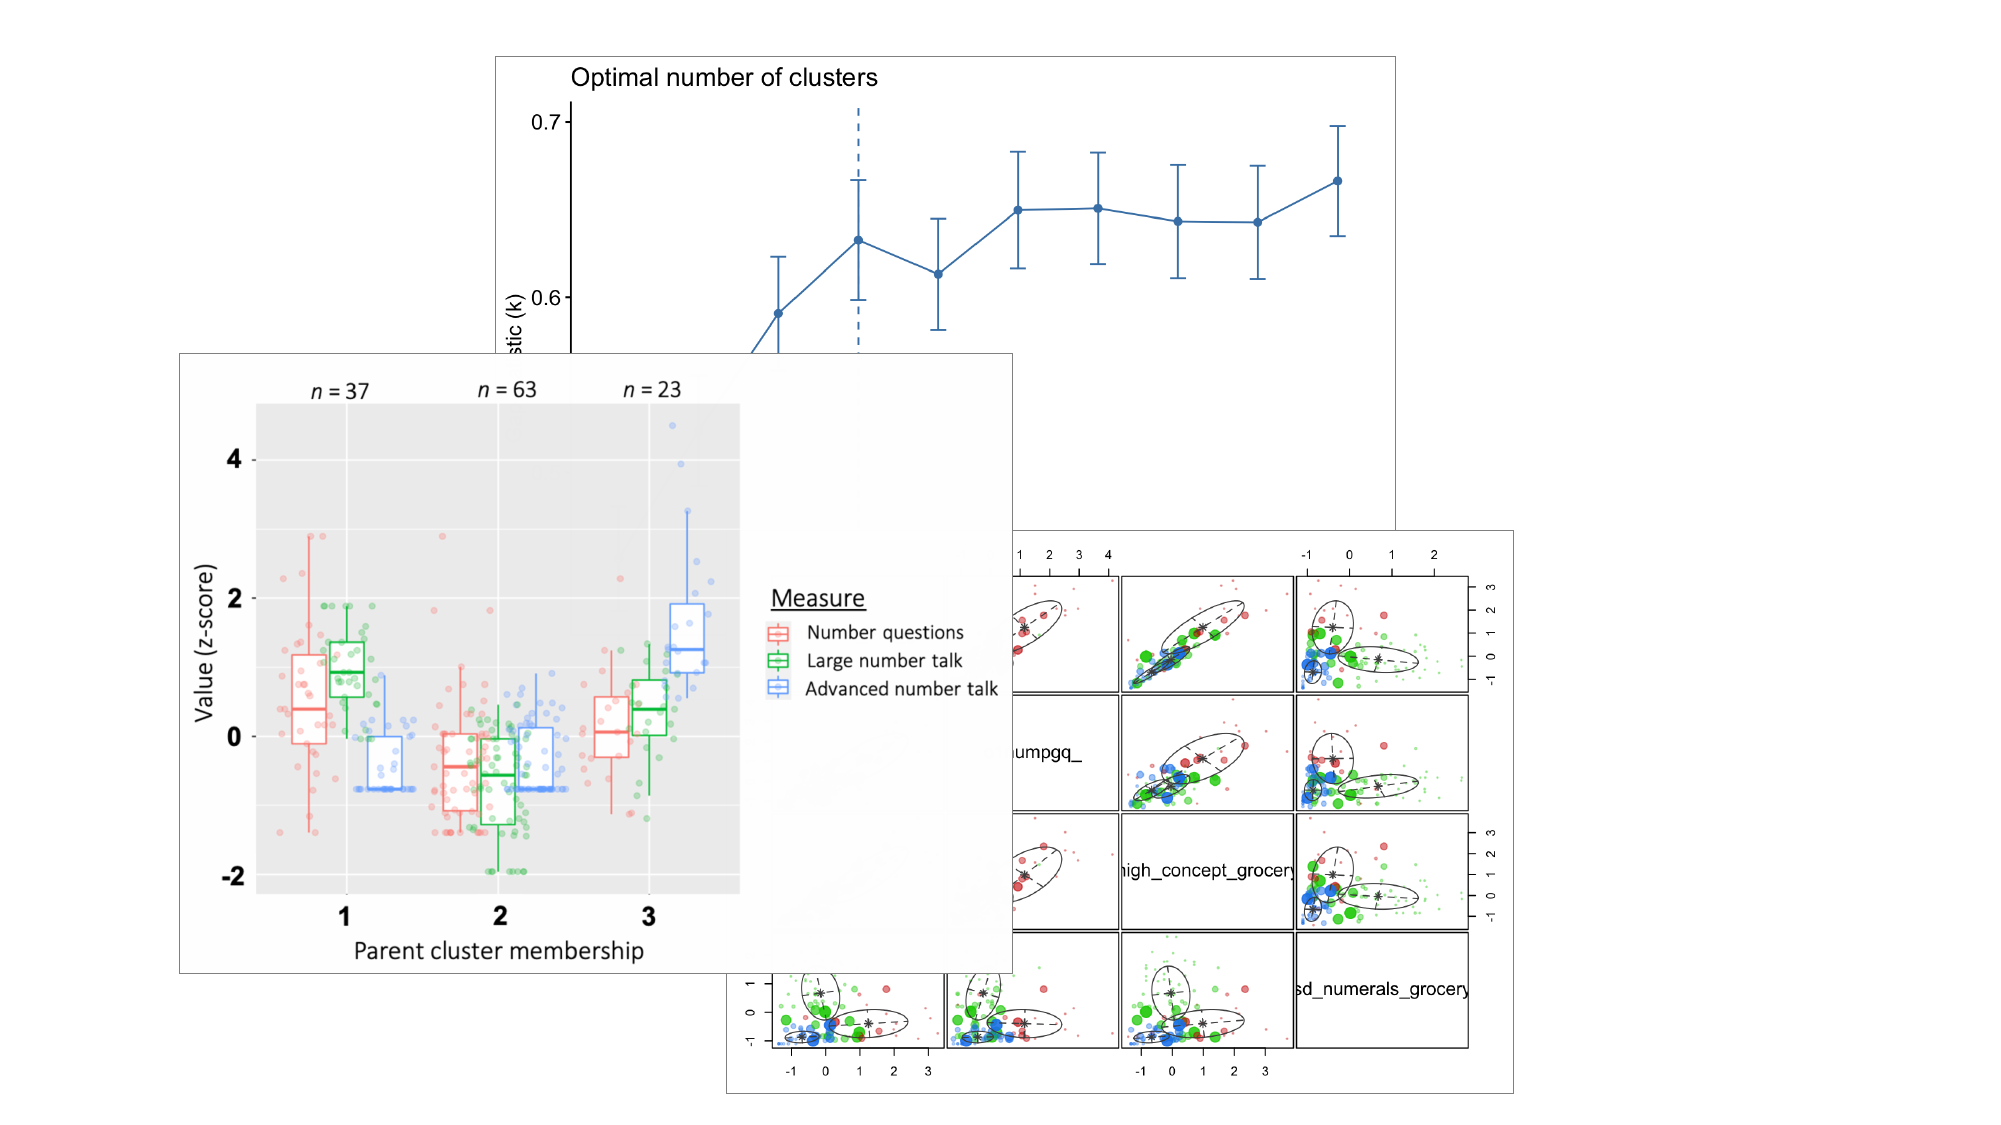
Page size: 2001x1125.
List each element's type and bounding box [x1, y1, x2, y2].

text_box [128, 0, 1575, 1125]
